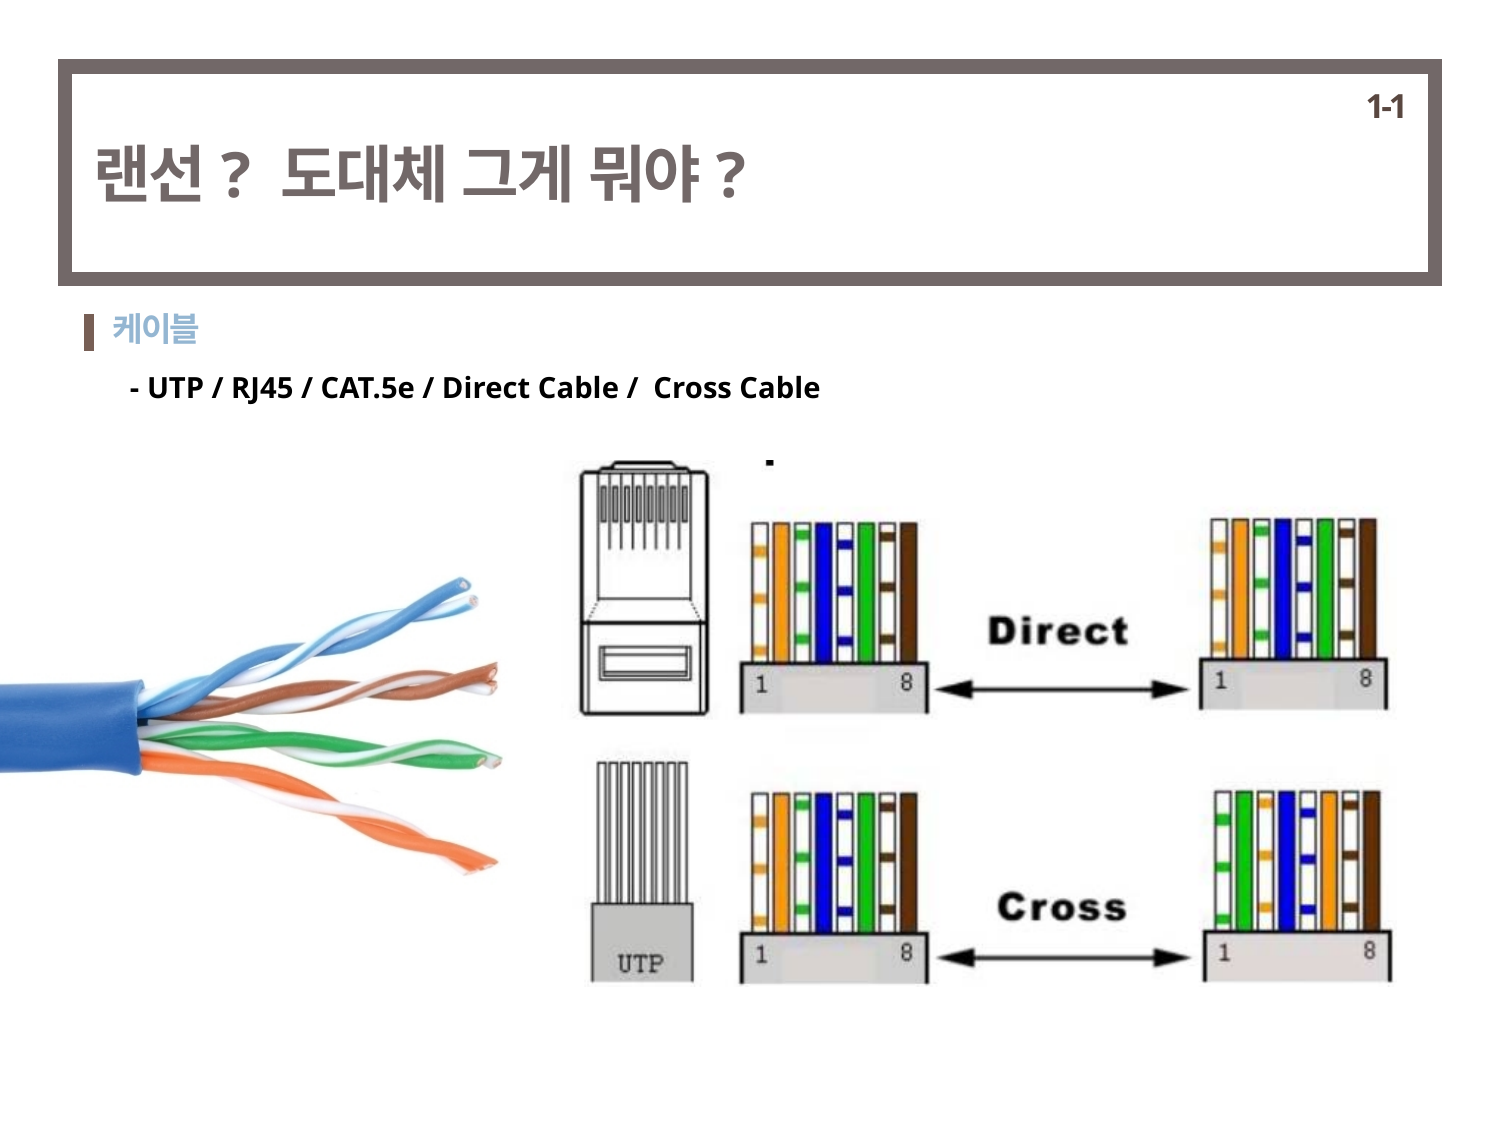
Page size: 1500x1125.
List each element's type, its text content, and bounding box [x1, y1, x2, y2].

picture [0, 494, 508, 953]
text_box - UTP / RJ45 / CAT.5e / Direct Cable / Cross Cable [115, 362, 1358, 413]
text_box [63, 64, 1437, 281]
text_box 랜선? 도대체 그게 뭐야? [78, 135, 1154, 211]
text_box 1-1 [1153, 78, 1424, 153]
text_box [88, 300, 220, 357]
picture [560, 459, 1397, 988]
